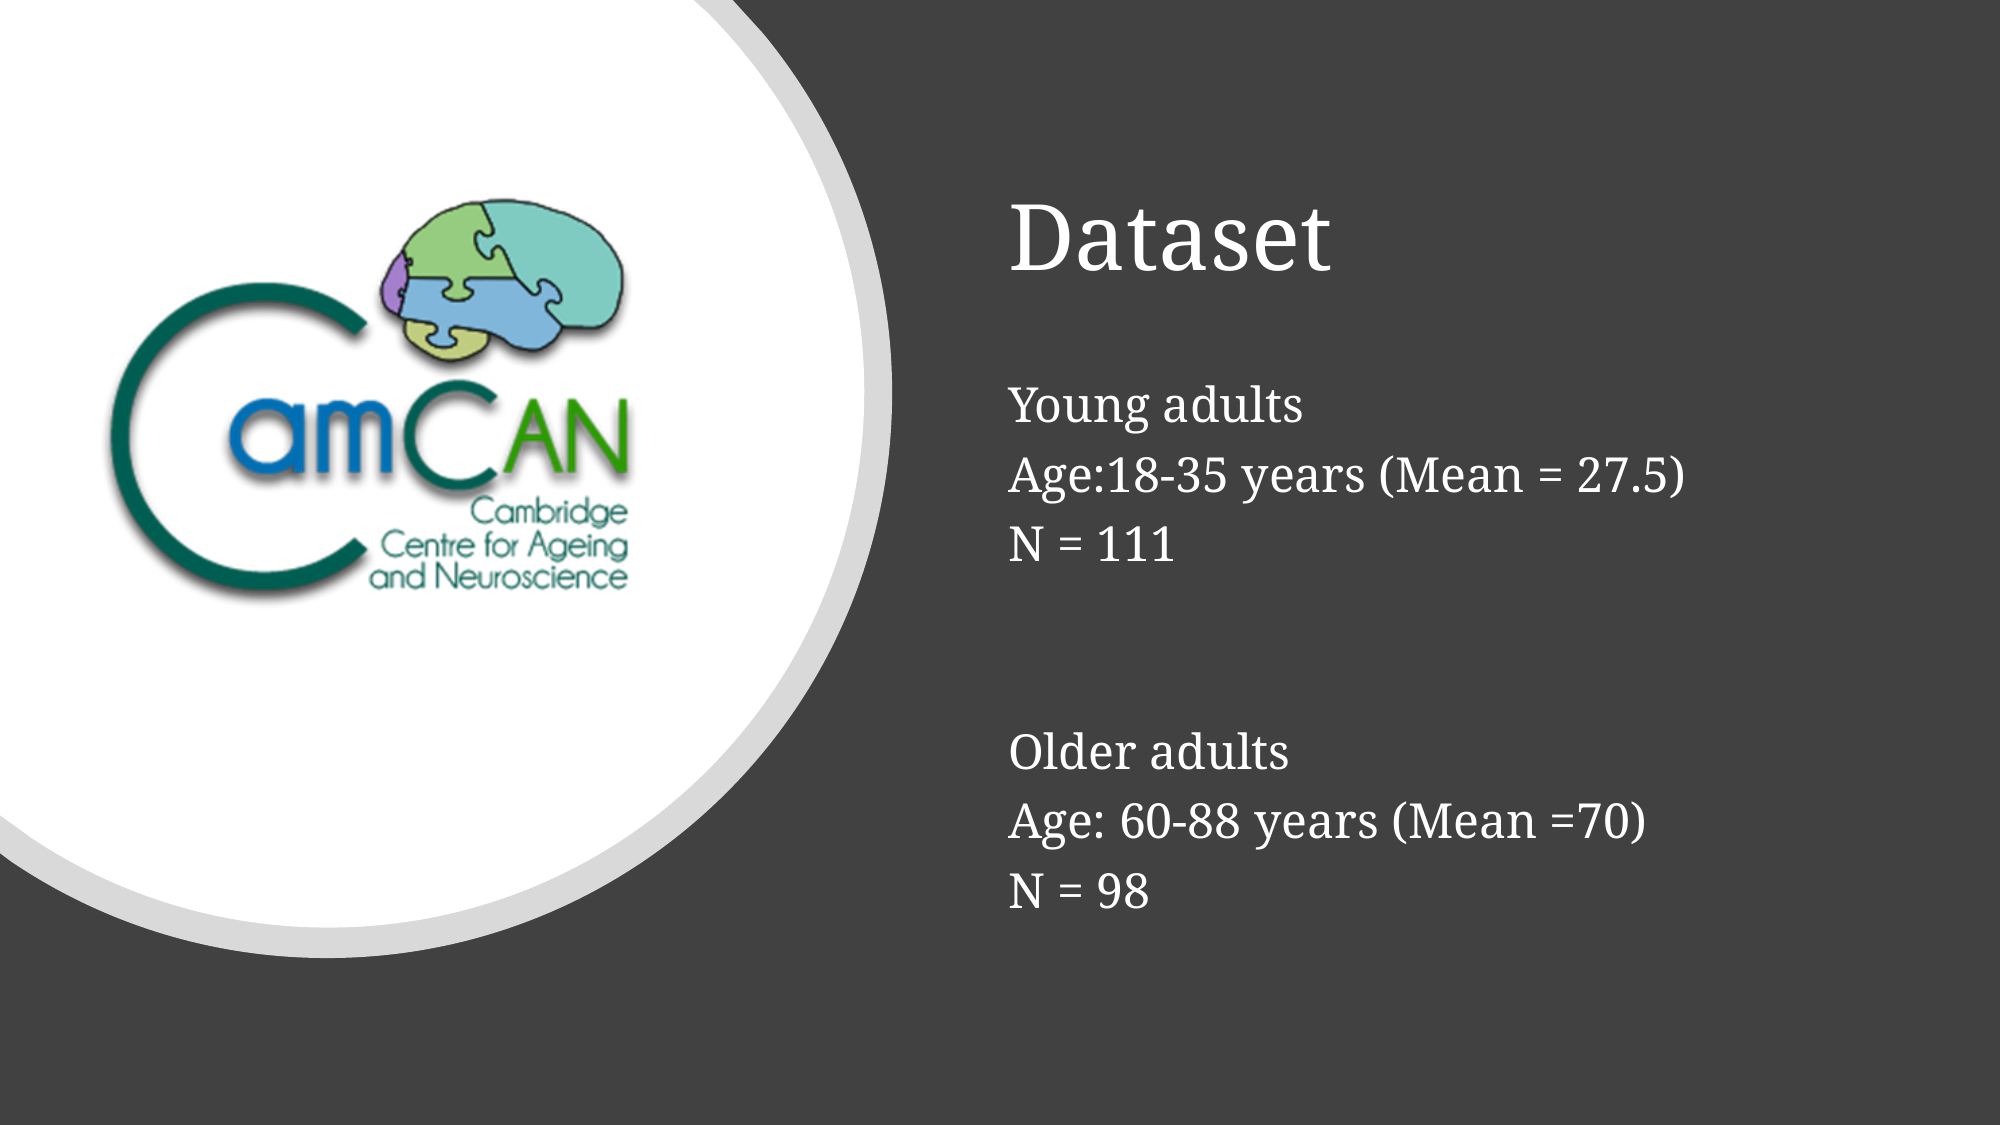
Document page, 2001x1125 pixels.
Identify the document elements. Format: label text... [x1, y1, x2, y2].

picture [52, 158, 683, 649]
list Young adults Age:18-35 years (Mean = 27.5) N = 111 Older adults Age: 60-88 years (Mean =70) N = 98 [993, 373, 1865, 928]
text_box [0, 0, 893, 959]
title Dataset [993, 131, 1865, 350]
text_box [0, 0, 865, 928]
